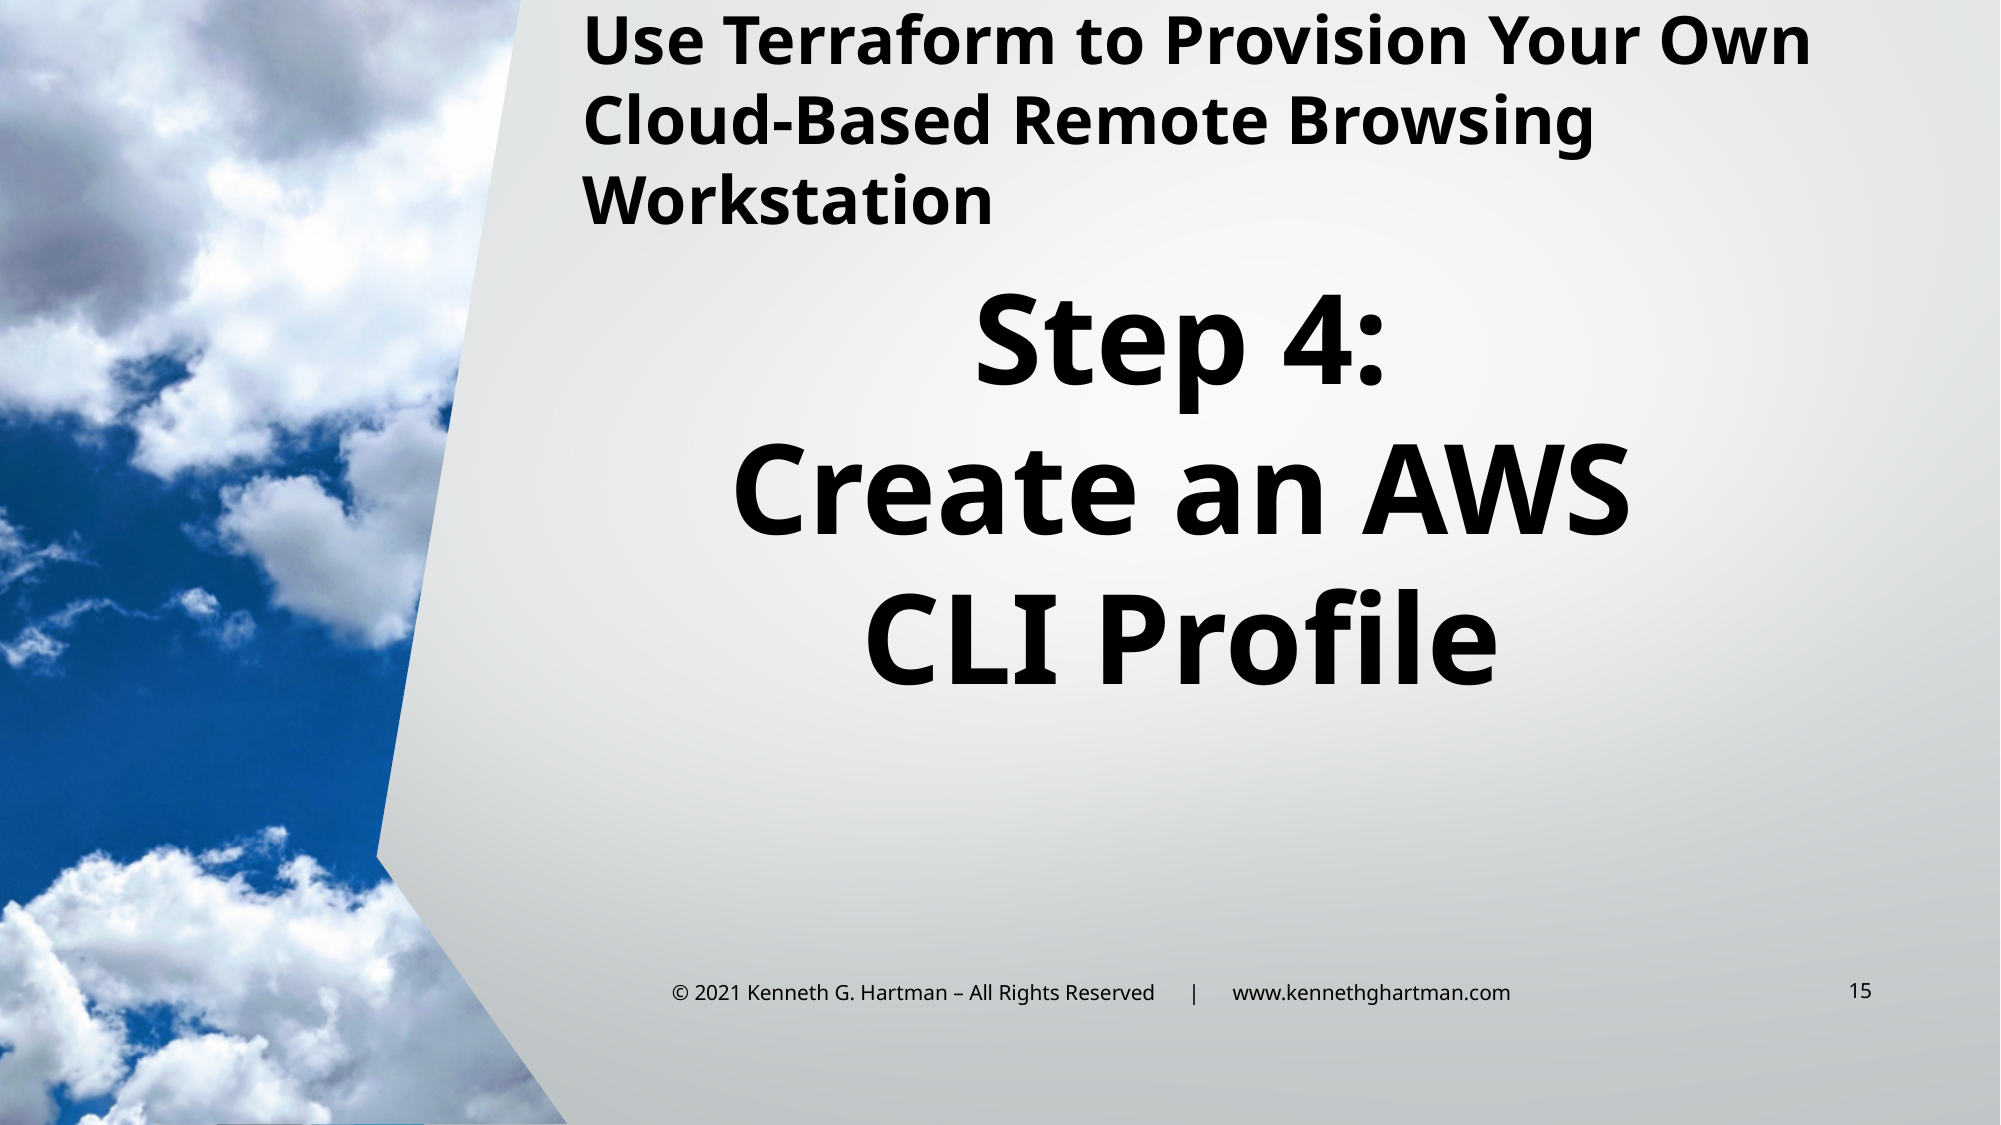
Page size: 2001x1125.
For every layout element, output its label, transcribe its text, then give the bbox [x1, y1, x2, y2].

slide_number 15 [1819, 962, 1887, 1023]
picture [0, 0, 568, 1125]
text_box Step 4: Create an AWS CLI Profile [642, 251, 1722, 717]
text_box Use Terraform to Provision Your Own Cloud-Based Remote Browsing Workstation [568, 27, 1909, 210]
footer © 2021 Kenneth G. Hartman – All Rights Reserved | www.kennethghartman.com [656, 962, 1819, 1023]
